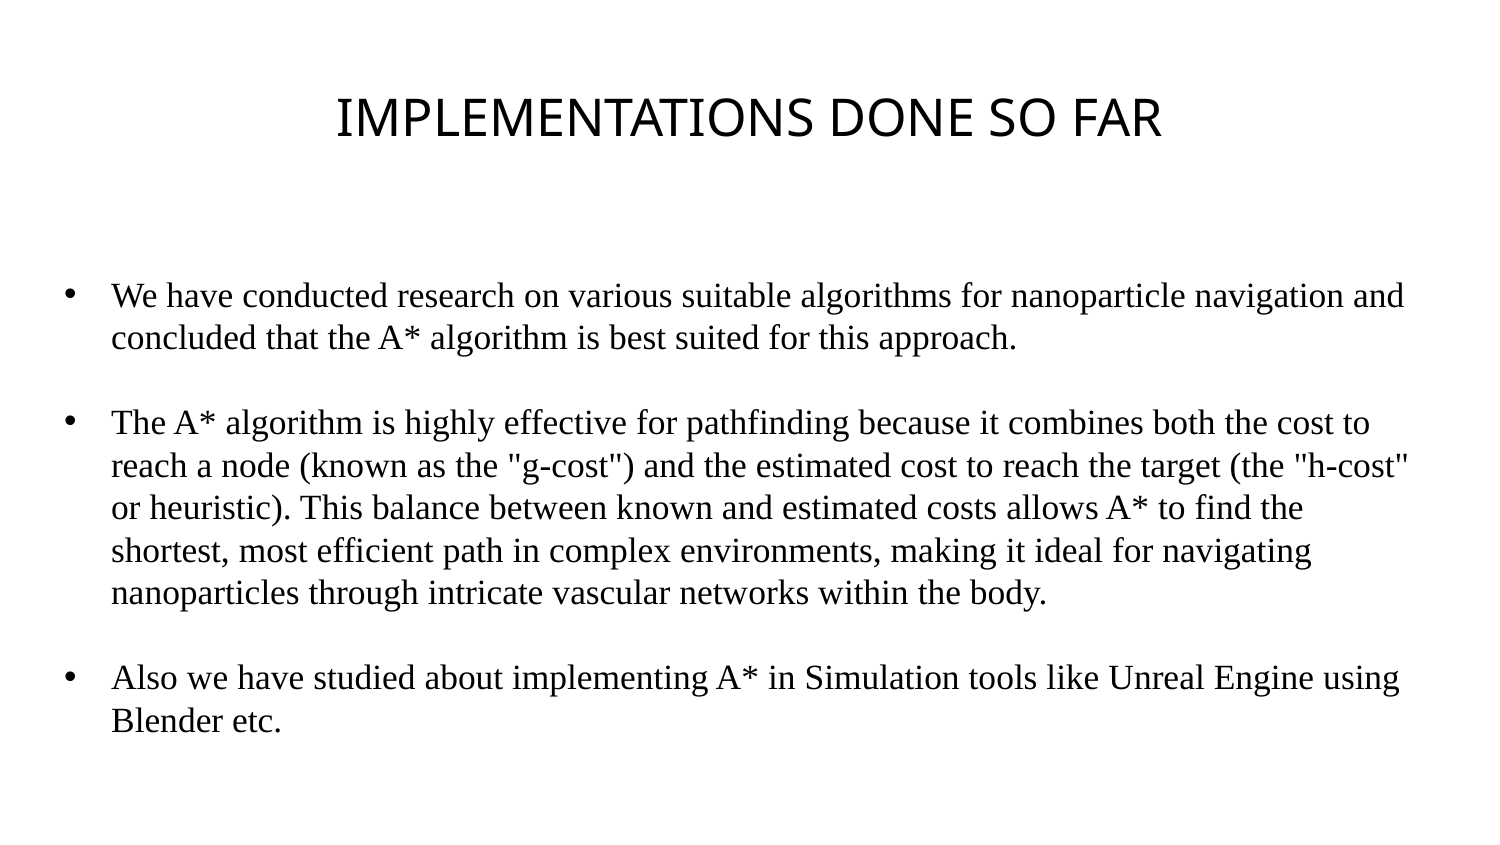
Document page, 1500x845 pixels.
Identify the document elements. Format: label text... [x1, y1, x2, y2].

title IMPLEMENTATIONS DONE SO FAR [252, 84, 1248, 148]
list We have conducted research on various suitable algorithms for nanoparticle navigation and concluded that the A* algorithm is best suited for this approach. The A* algorithm is highly effective for pathfinding because it combines both the cost to reach a node (known as the "g-cost") and the estimated cost to reach the target (the "h-cost" or heuristic). This balance between known and estimated costs allows A* to find the shortest, most efficient path in complex environments, making it ideal for navigating nanoparticles through intricate vascular networks within the body. Also we have studied about implementing A* in Simulation tools like Unreal Engine using Blender etc. [64, 271, 1427, 787]
